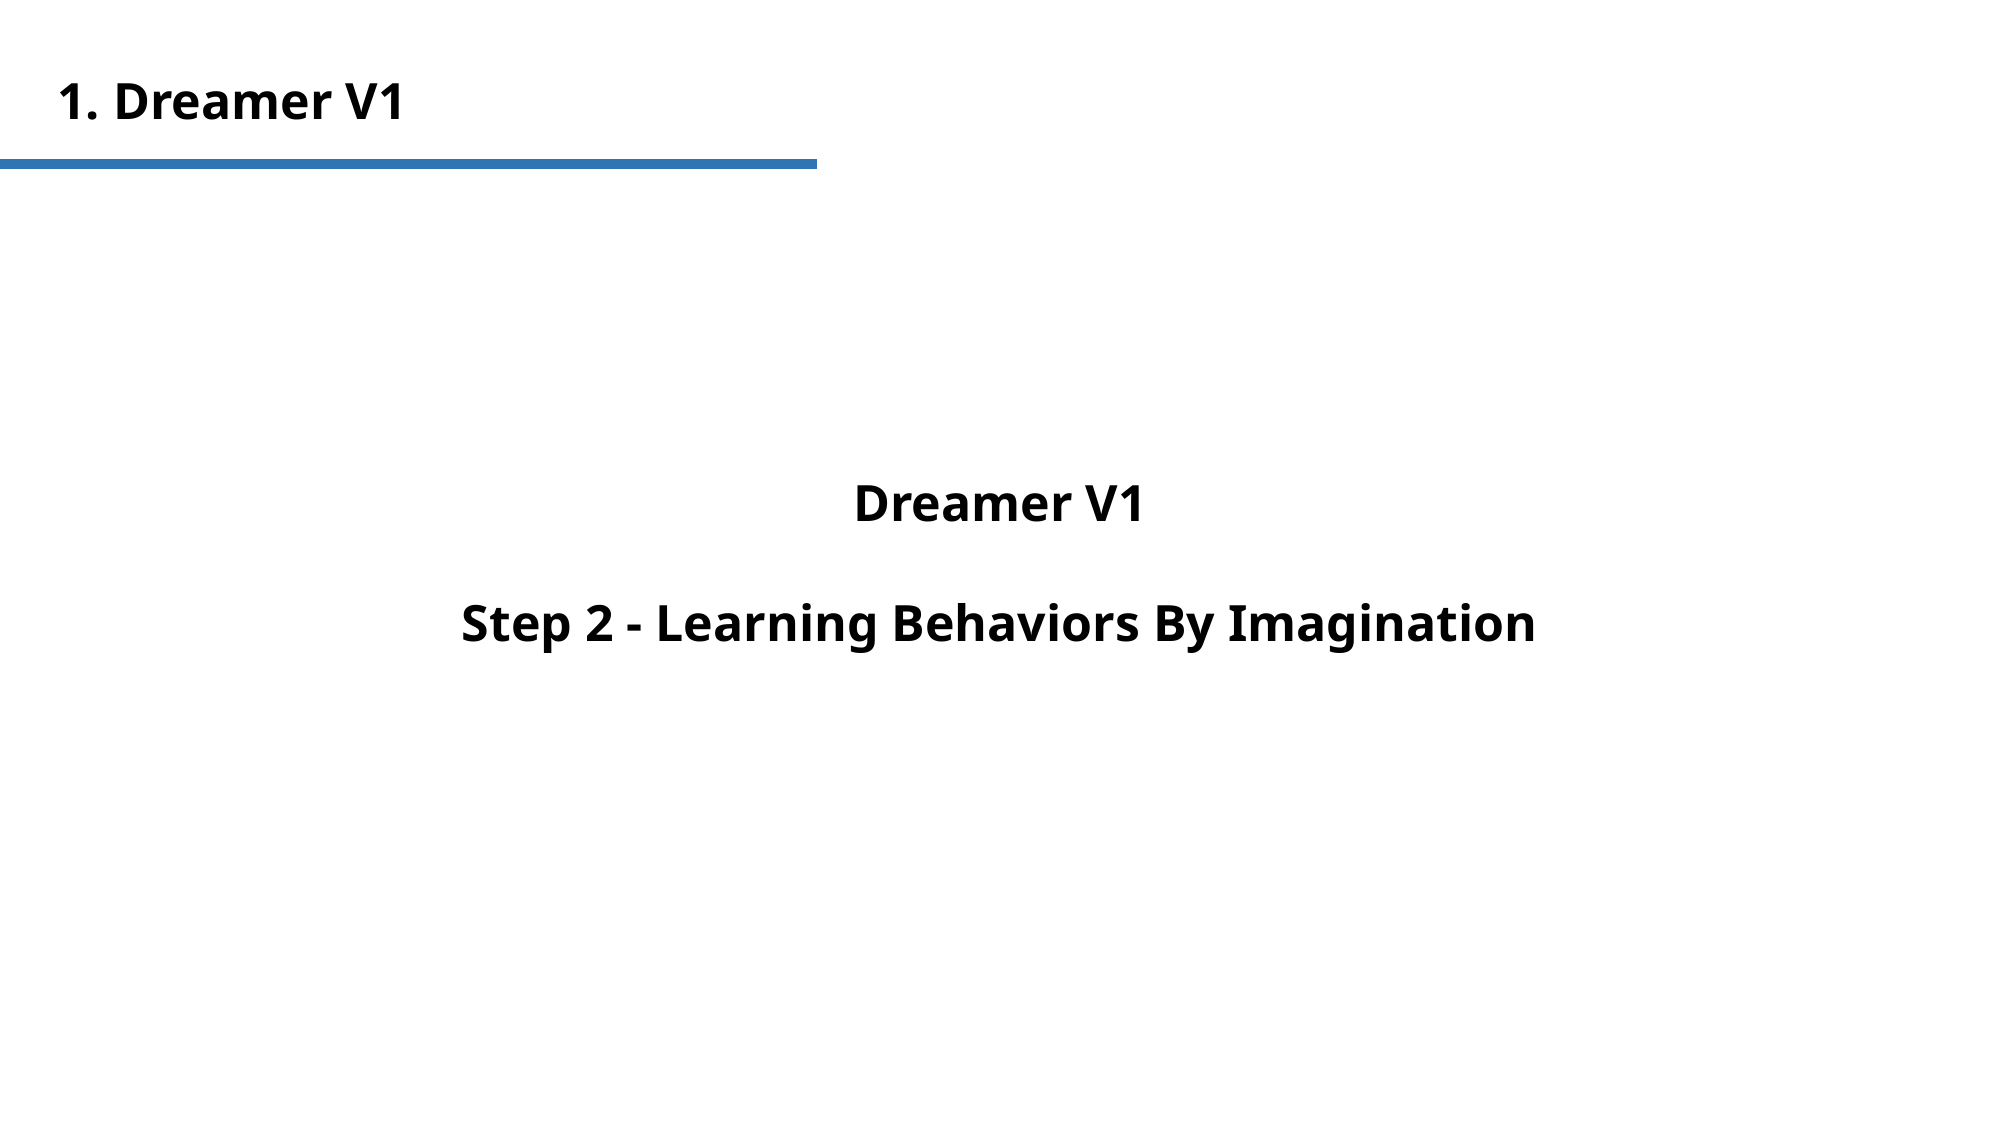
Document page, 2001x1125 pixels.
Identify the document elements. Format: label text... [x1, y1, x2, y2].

text_box Dreamer V1 Step 2 - Learning Behaviors By Imagination [447, 463, 1553, 659]
text_box 1. Dreamer V1 [42, 61, 422, 137]
